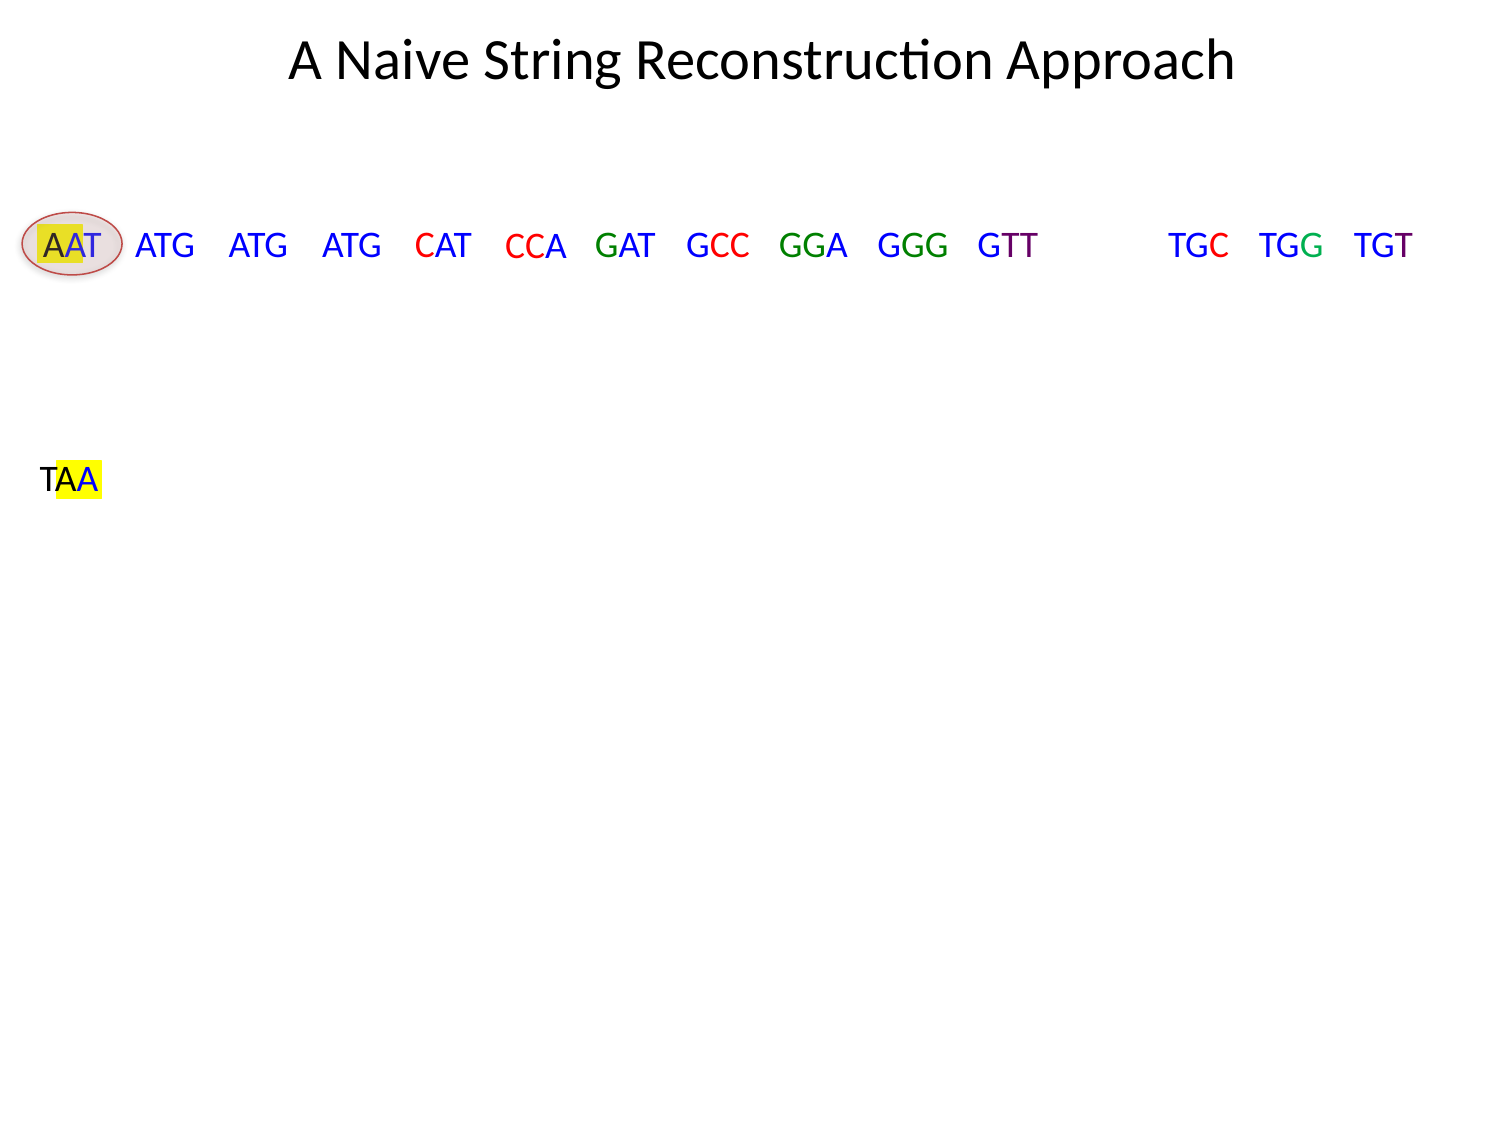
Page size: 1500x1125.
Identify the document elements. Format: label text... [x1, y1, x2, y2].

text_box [21, 212, 123, 276]
text_box TAA [24, 446, 122, 507]
text_box GGA [763, 212, 862, 273]
text_box ATG [307, 212, 397, 273]
text_box TGG [1244, 212, 1339, 273]
text_box TGC [1153, 212, 1244, 273]
text_box ATG [213, 212, 304, 273]
text_box CAT [400, 212, 487, 273]
text_box A Naive String Reconstruction Approach [0, 12, 1500, 100]
text_box GAT [580, 212, 671, 273]
text_box GTT [962, 212, 1053, 273]
text_box TGT [1339, 212, 1428, 273]
text_box GGG [862, 212, 962, 273]
text_box ATG [123, 212, 210, 273]
text_box GCC [671, 212, 763, 273]
text_box CCA [490, 213, 582, 274]
